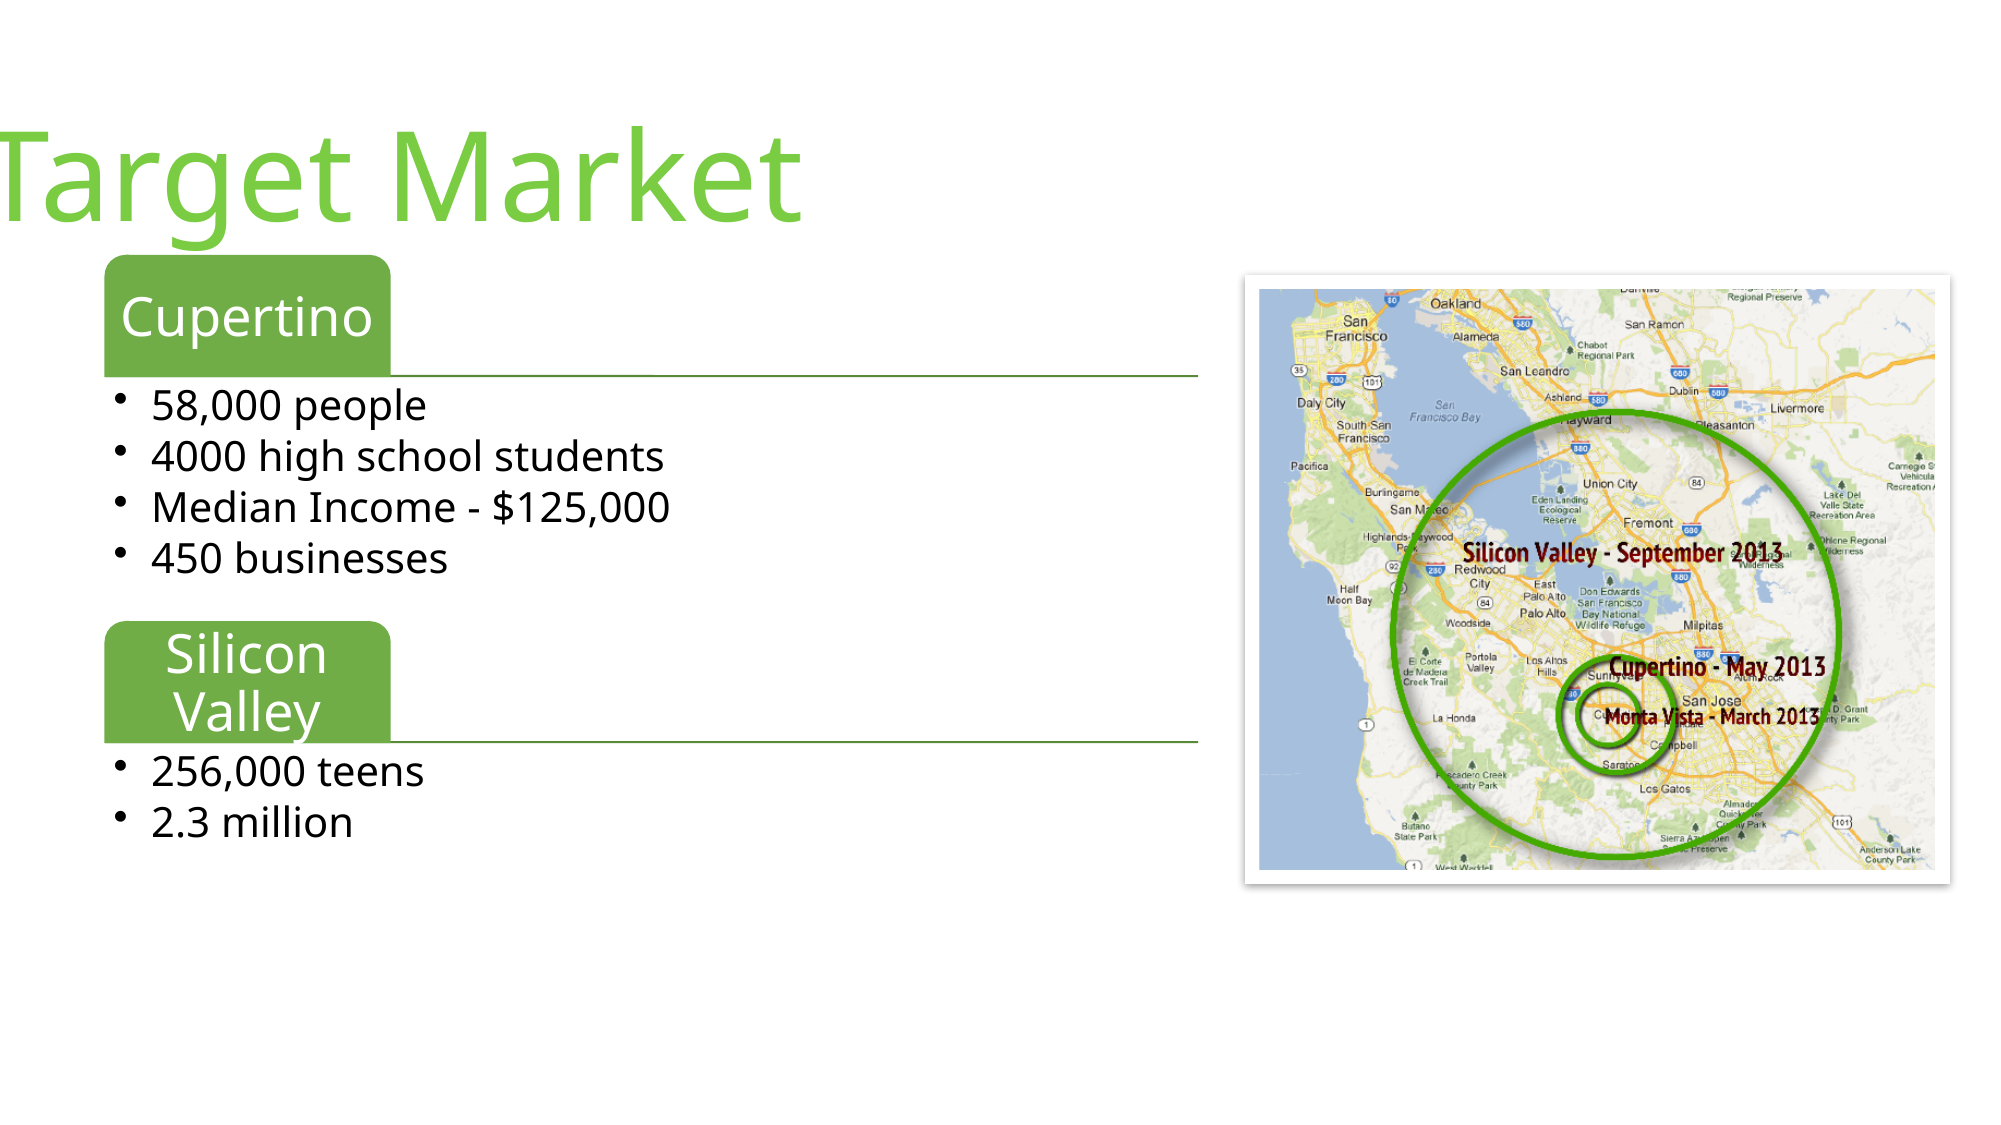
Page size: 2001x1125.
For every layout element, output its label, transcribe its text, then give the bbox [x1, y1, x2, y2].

text_box Target Market [0, 89, 820, 254]
picture [1259, 289, 1936, 870]
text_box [105, 255, 1199, 983]
